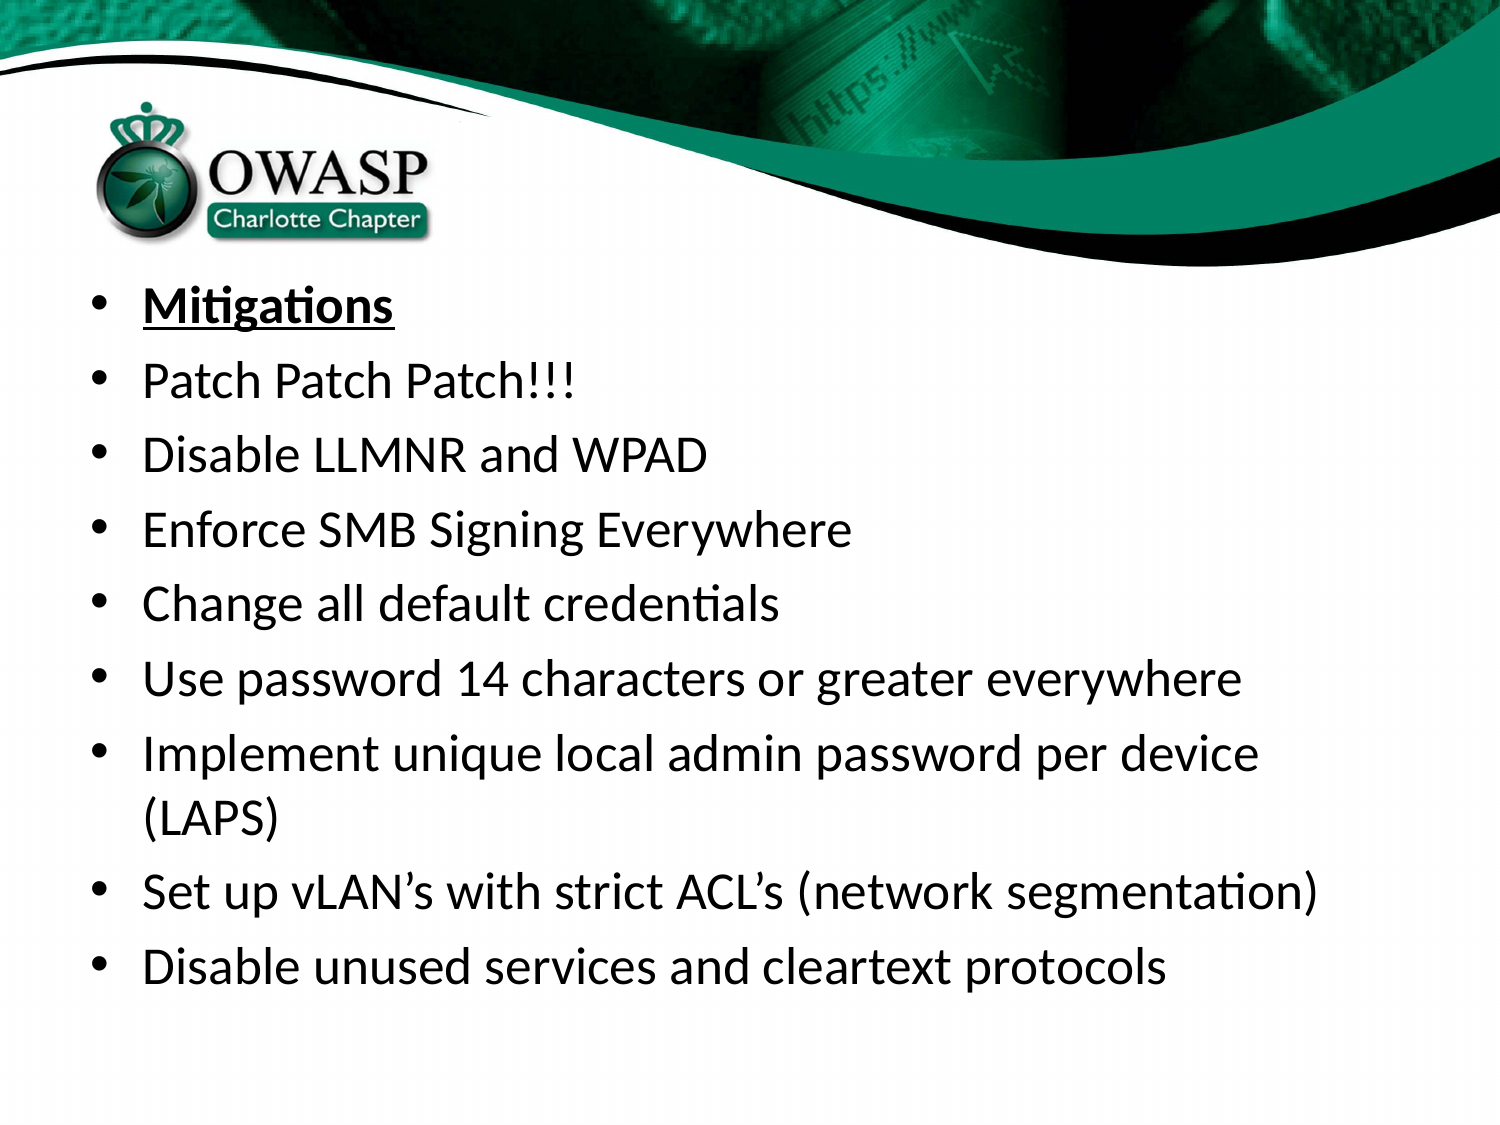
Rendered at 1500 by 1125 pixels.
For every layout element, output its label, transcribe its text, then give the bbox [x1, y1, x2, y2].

list Mitigations Patch Patch Patch!!! Disable LLMNR and WPAD Enforce SMB Signing Everywhere Change all default credentials Use password 14 characters or greater everywhere Implement unique local admin password per device (LAPS) Set up vLAN’s with strict ACL’s (network segmentation) Disable unused services and cleartext protocols [75, 262, 1425, 1005]
picture [0, 0, 1500, 1125]
